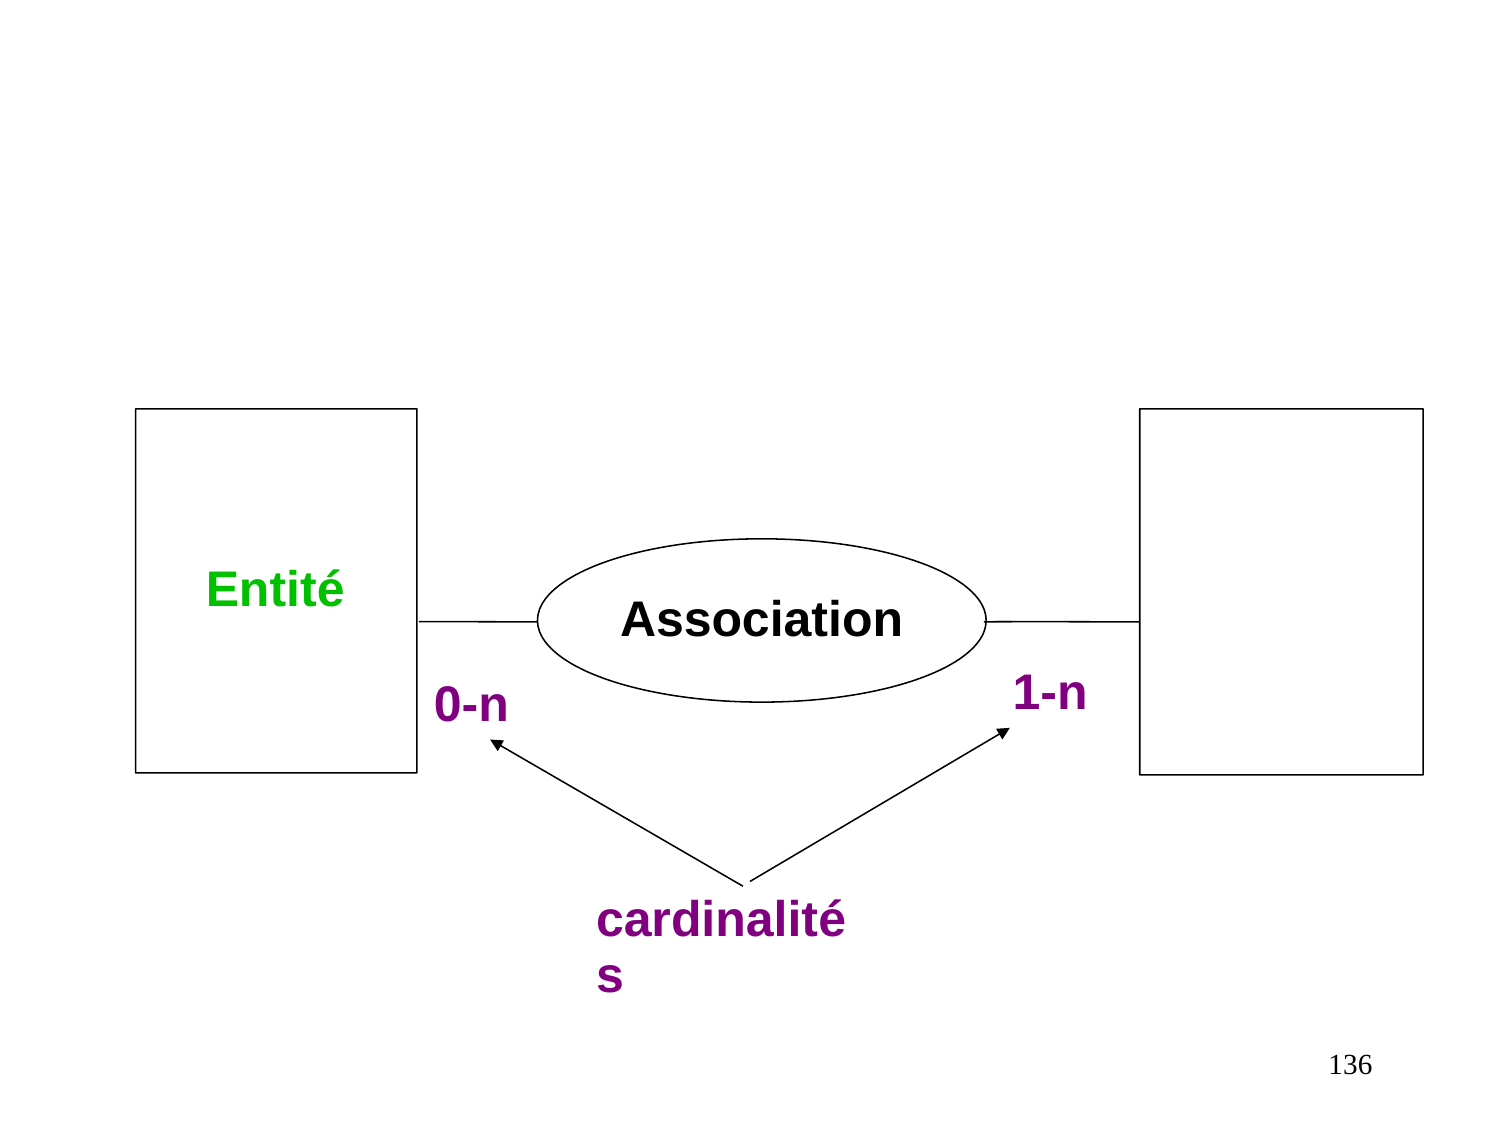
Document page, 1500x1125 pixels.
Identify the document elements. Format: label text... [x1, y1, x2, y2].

text_box [1139, 408, 1424, 775]
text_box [489, 739, 744, 887]
text_box 1-n [997, 656, 1209, 729]
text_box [135, 408, 418, 774]
slide_number 136 [1074, 1025, 1388, 1100]
text_box 0-n [423, 668, 630, 740]
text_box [749, 727, 1011, 882]
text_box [537, 538, 987, 703]
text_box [580, 891, 889, 959]
